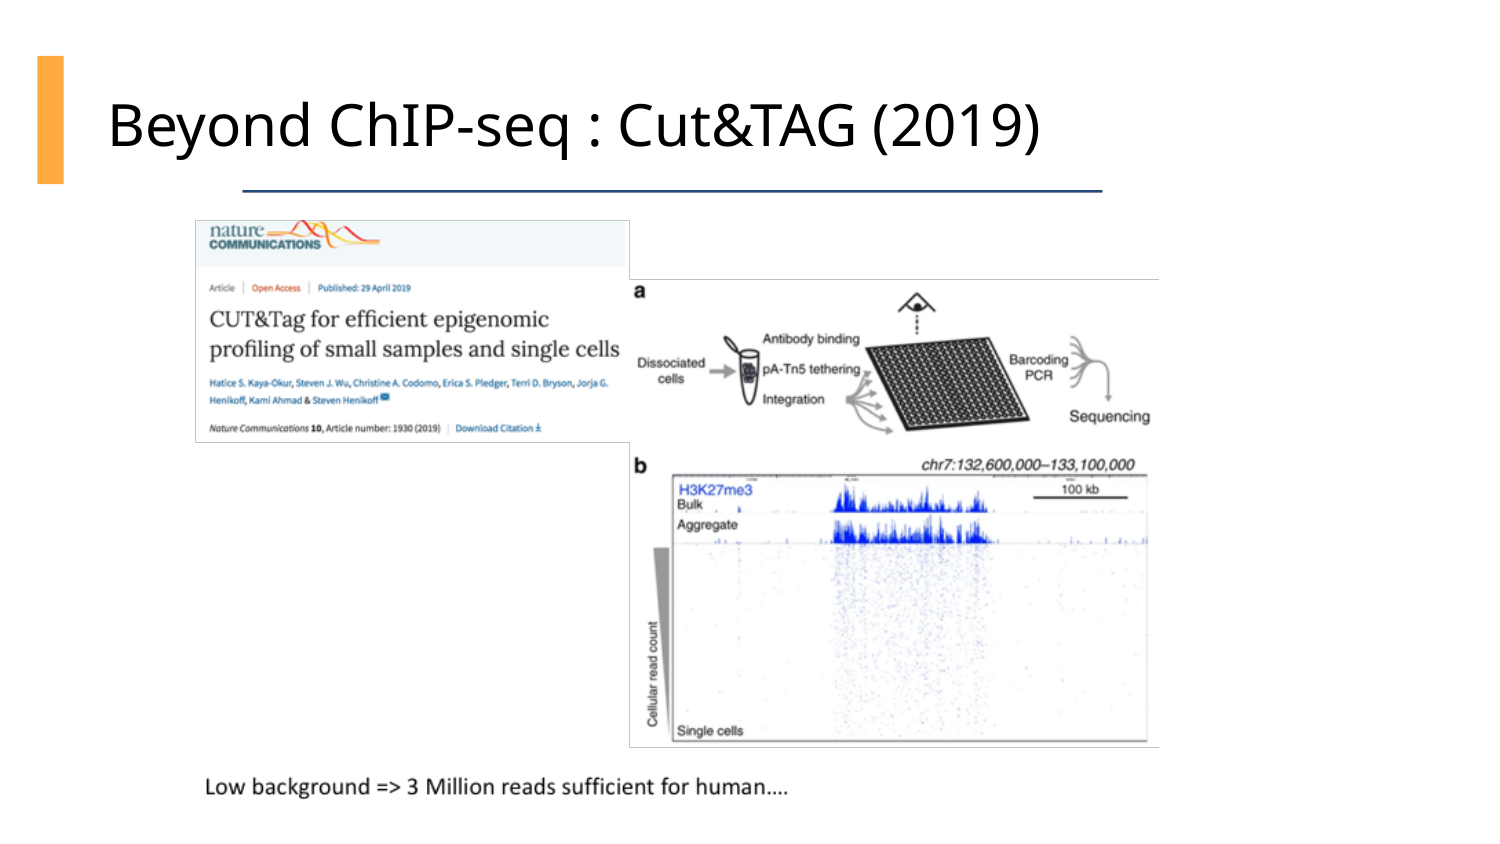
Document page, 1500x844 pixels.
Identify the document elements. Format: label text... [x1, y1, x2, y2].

title Beyond ChIP-seq : Cut&TAG (2019) [92, 72, 1491, 167]
picture [188, 190, 1160, 818]
